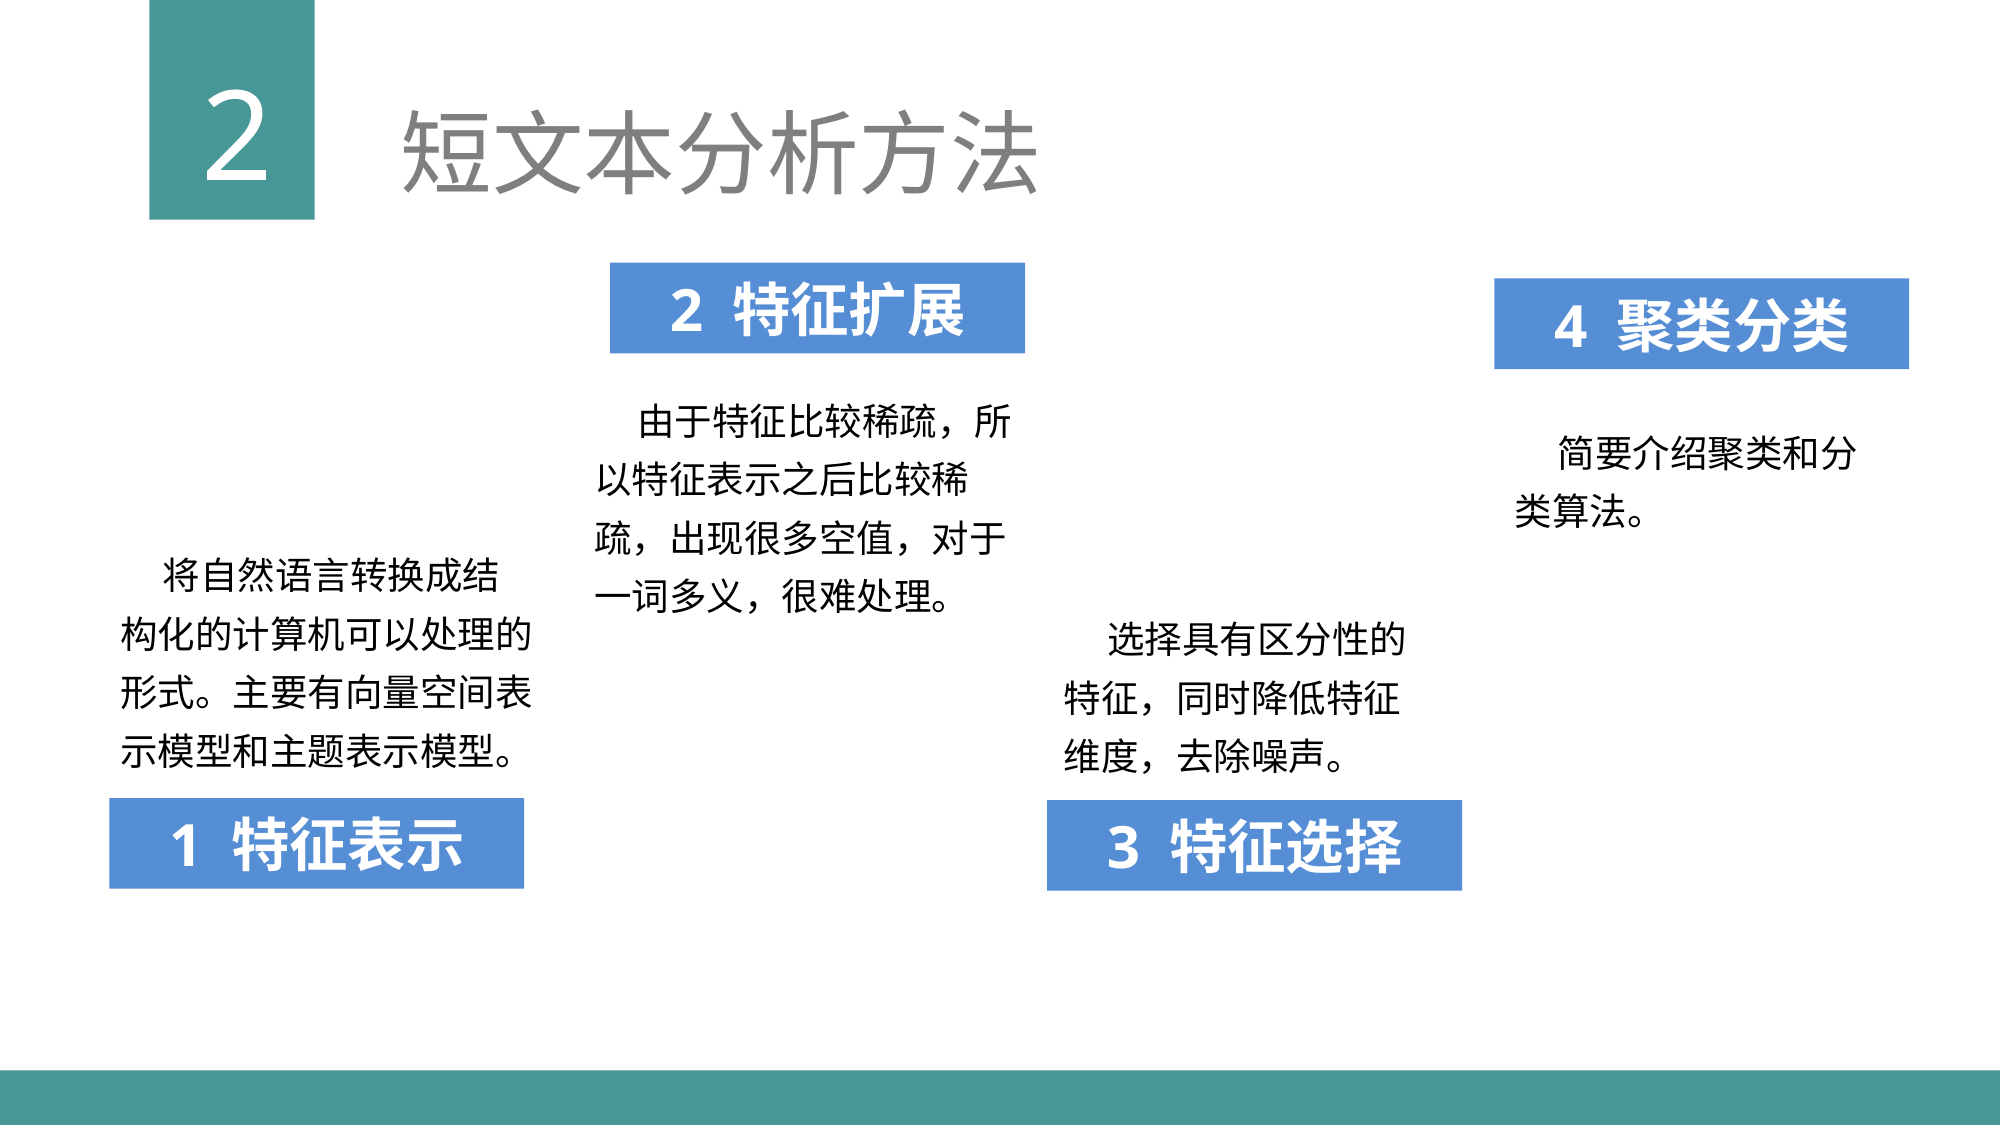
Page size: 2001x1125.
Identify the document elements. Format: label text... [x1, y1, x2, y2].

text_box 1 特征表示 [109, 798, 525, 889]
text_box 由于特征比较稀疏，所以特征表示之后比较稀疏，出现很多空值，对于一词多义，很难处理。 [579, 377, 1059, 626]
text_box [149, 0, 315, 220]
text_box 2 [154, 48, 320, 213]
text_box 2 特征扩展 [610, 262, 1026, 354]
text_box 将自然语言转换成结构化的计算机可以处理的形式。主要有向量空间表示模型和主题表示模型。 [105, 531, 552, 780]
text_box 简要介绍聚类和分类算法。 [1500, 408, 1904, 541]
text_box 选择具有区分性的特征，同时降低特征维度，去除噪声。 [1049, 595, 1453, 786]
text_box 短文本分析方法 [385, 88, 1426, 214]
text_box 4 聚类分类 [1494, 278, 1910, 370]
text_box 3 特征选择 [1047, 800, 1463, 891]
text_box [0, 1070, 2000, 1125]
